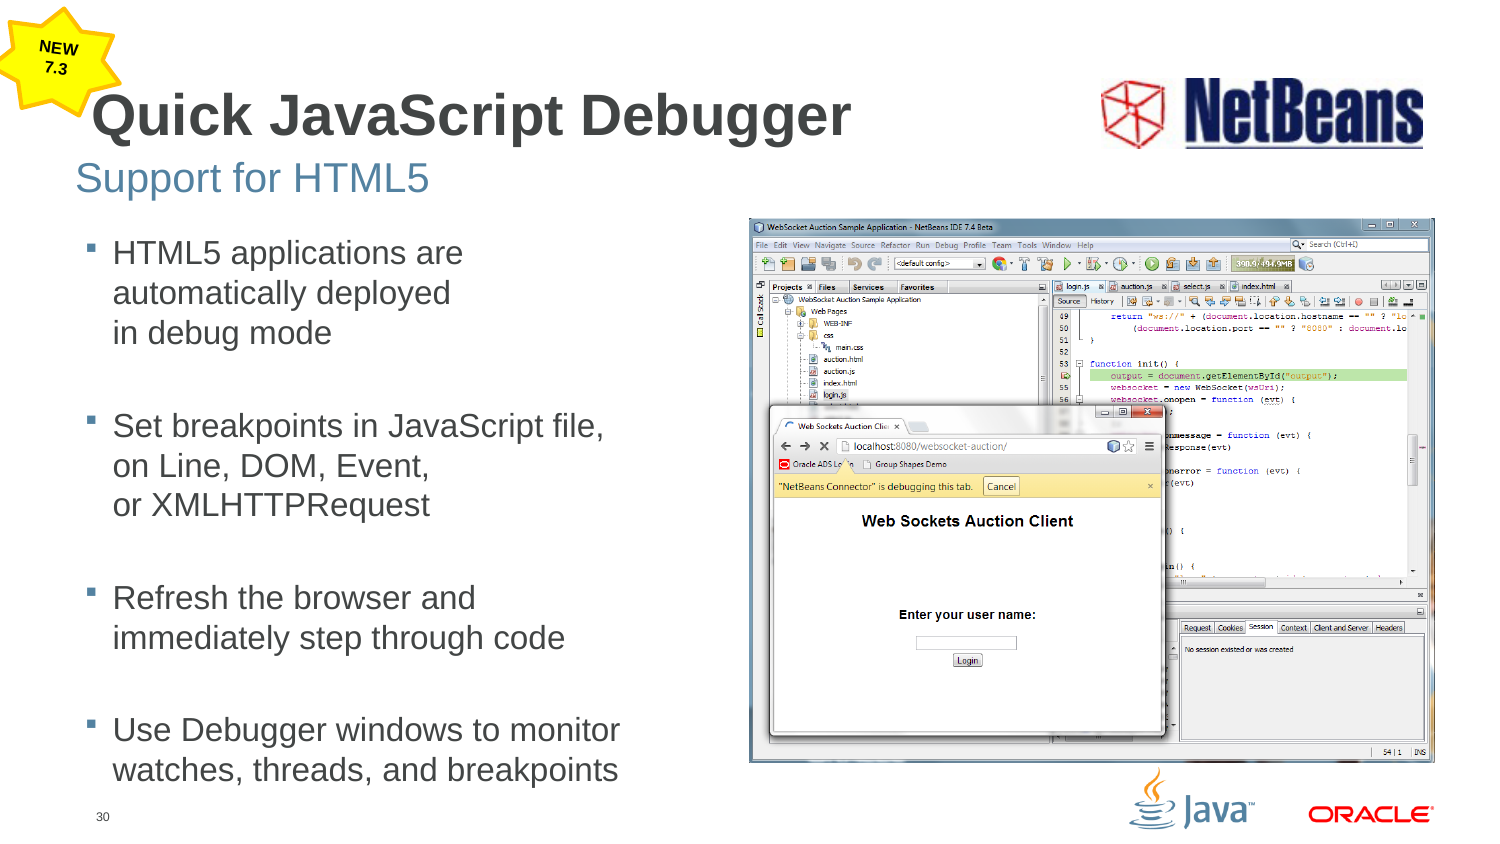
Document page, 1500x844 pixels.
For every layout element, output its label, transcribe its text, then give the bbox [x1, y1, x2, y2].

list HTML5 applications are automatically deployed in debug mode Set breakpoints in JavaScript file, on Line, DOM, Event, or XMLHTTPRequest Refresh the browser and immediately step through code Use Debugger windows to monitor watches, threads, and breakpoints [75, 231, 744, 734]
text_box NEW 7.3 [0, 6, 122, 118]
title Quick JavaScript Debugger [75, 78, 1425, 149]
list Support for HTML5 [75, 150, 1425, 201]
picture [749, 218, 1435, 834]
picture [1293, 790, 1445, 838]
